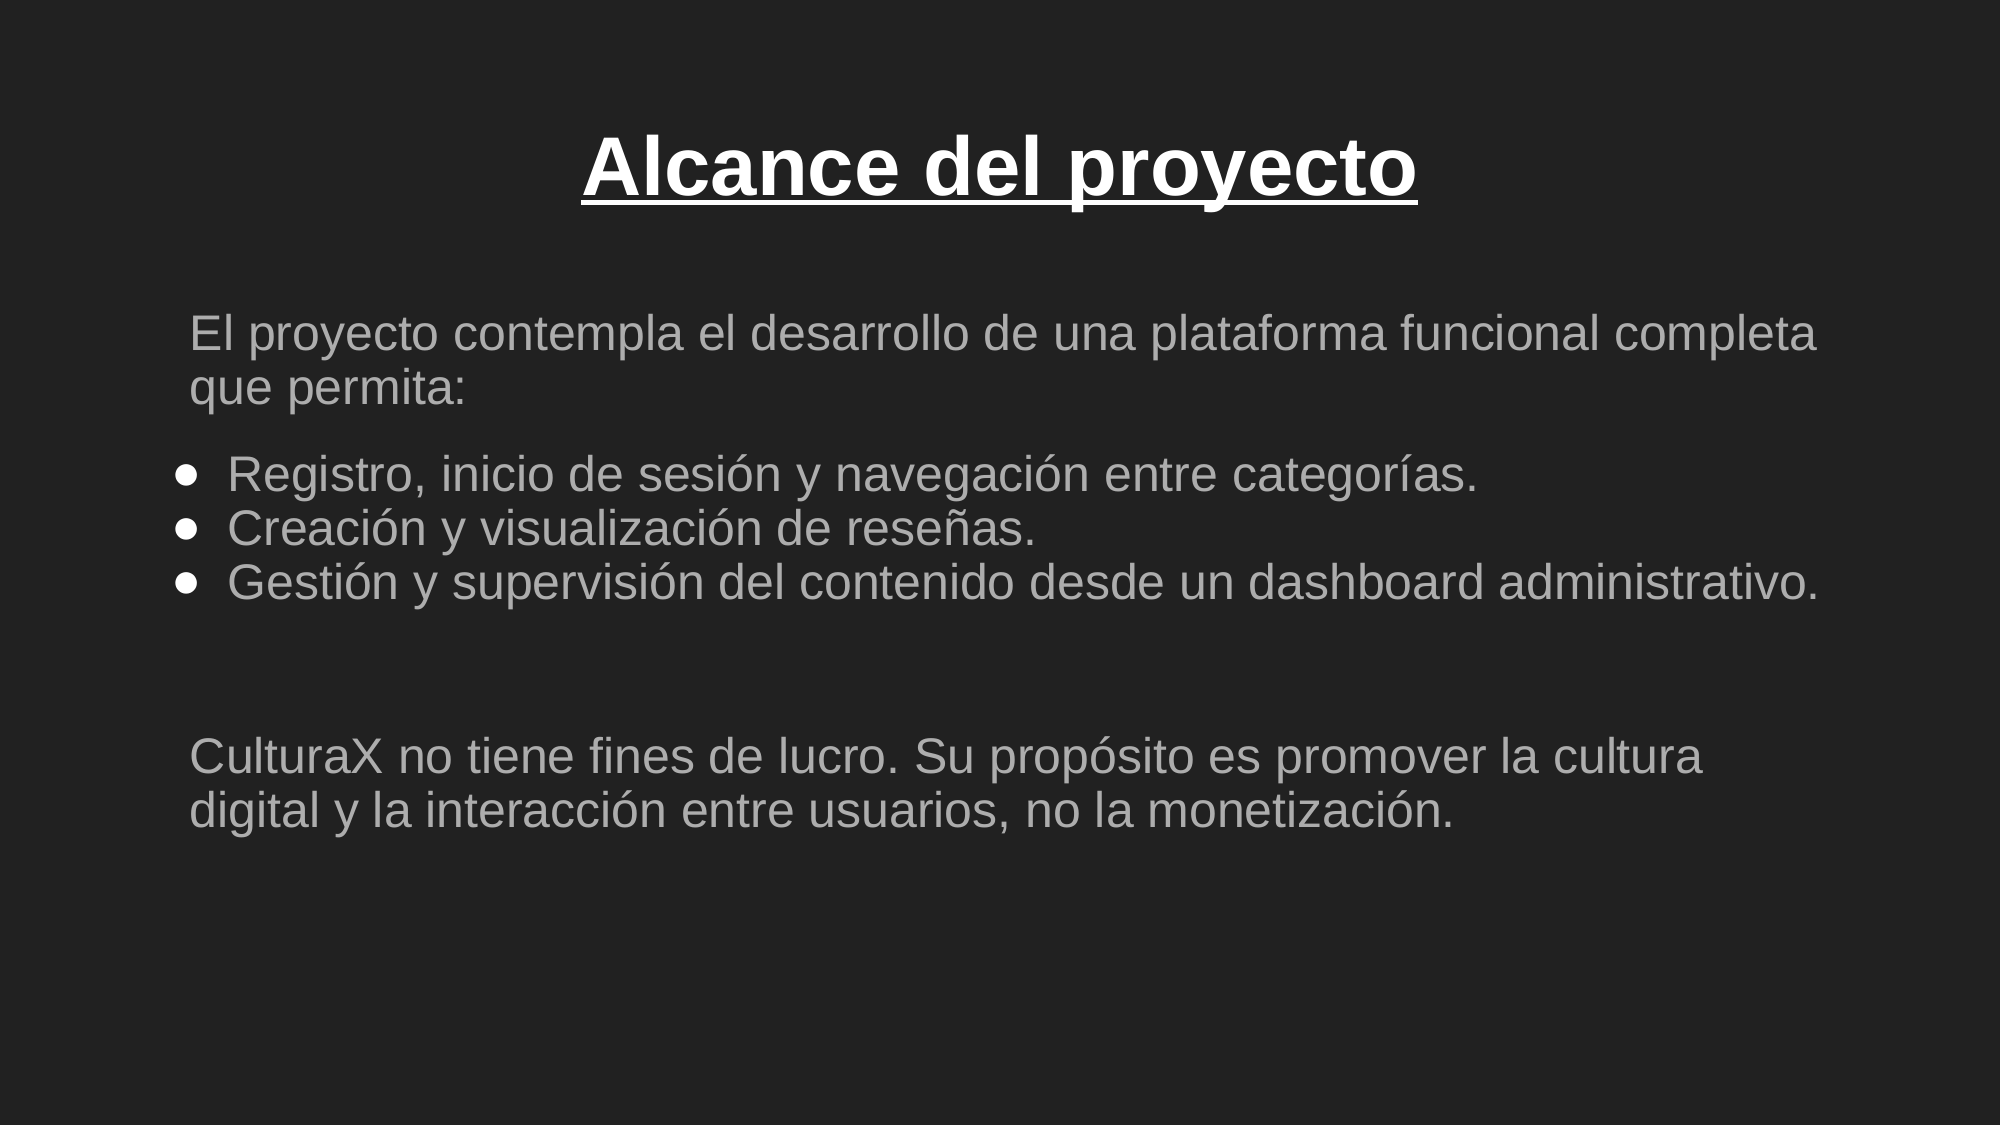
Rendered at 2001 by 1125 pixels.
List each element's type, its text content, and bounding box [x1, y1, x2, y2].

list El proyecto contempla el desarrollo de una plataforma funcional completa que permita: Registro, inicio de sesión y navegación entre categorías. Creación y visualización de reseñas. Gestión y supervisión del contenido desde un dashboard administrativo. CulturaX no tiene fines de lucro. Su propósito es promover la cultura digital y la interacción entre usuarios, no la monetización. [137, 299, 1863, 1016]
title Alcance del proyecto [137, 59, 1863, 278]
